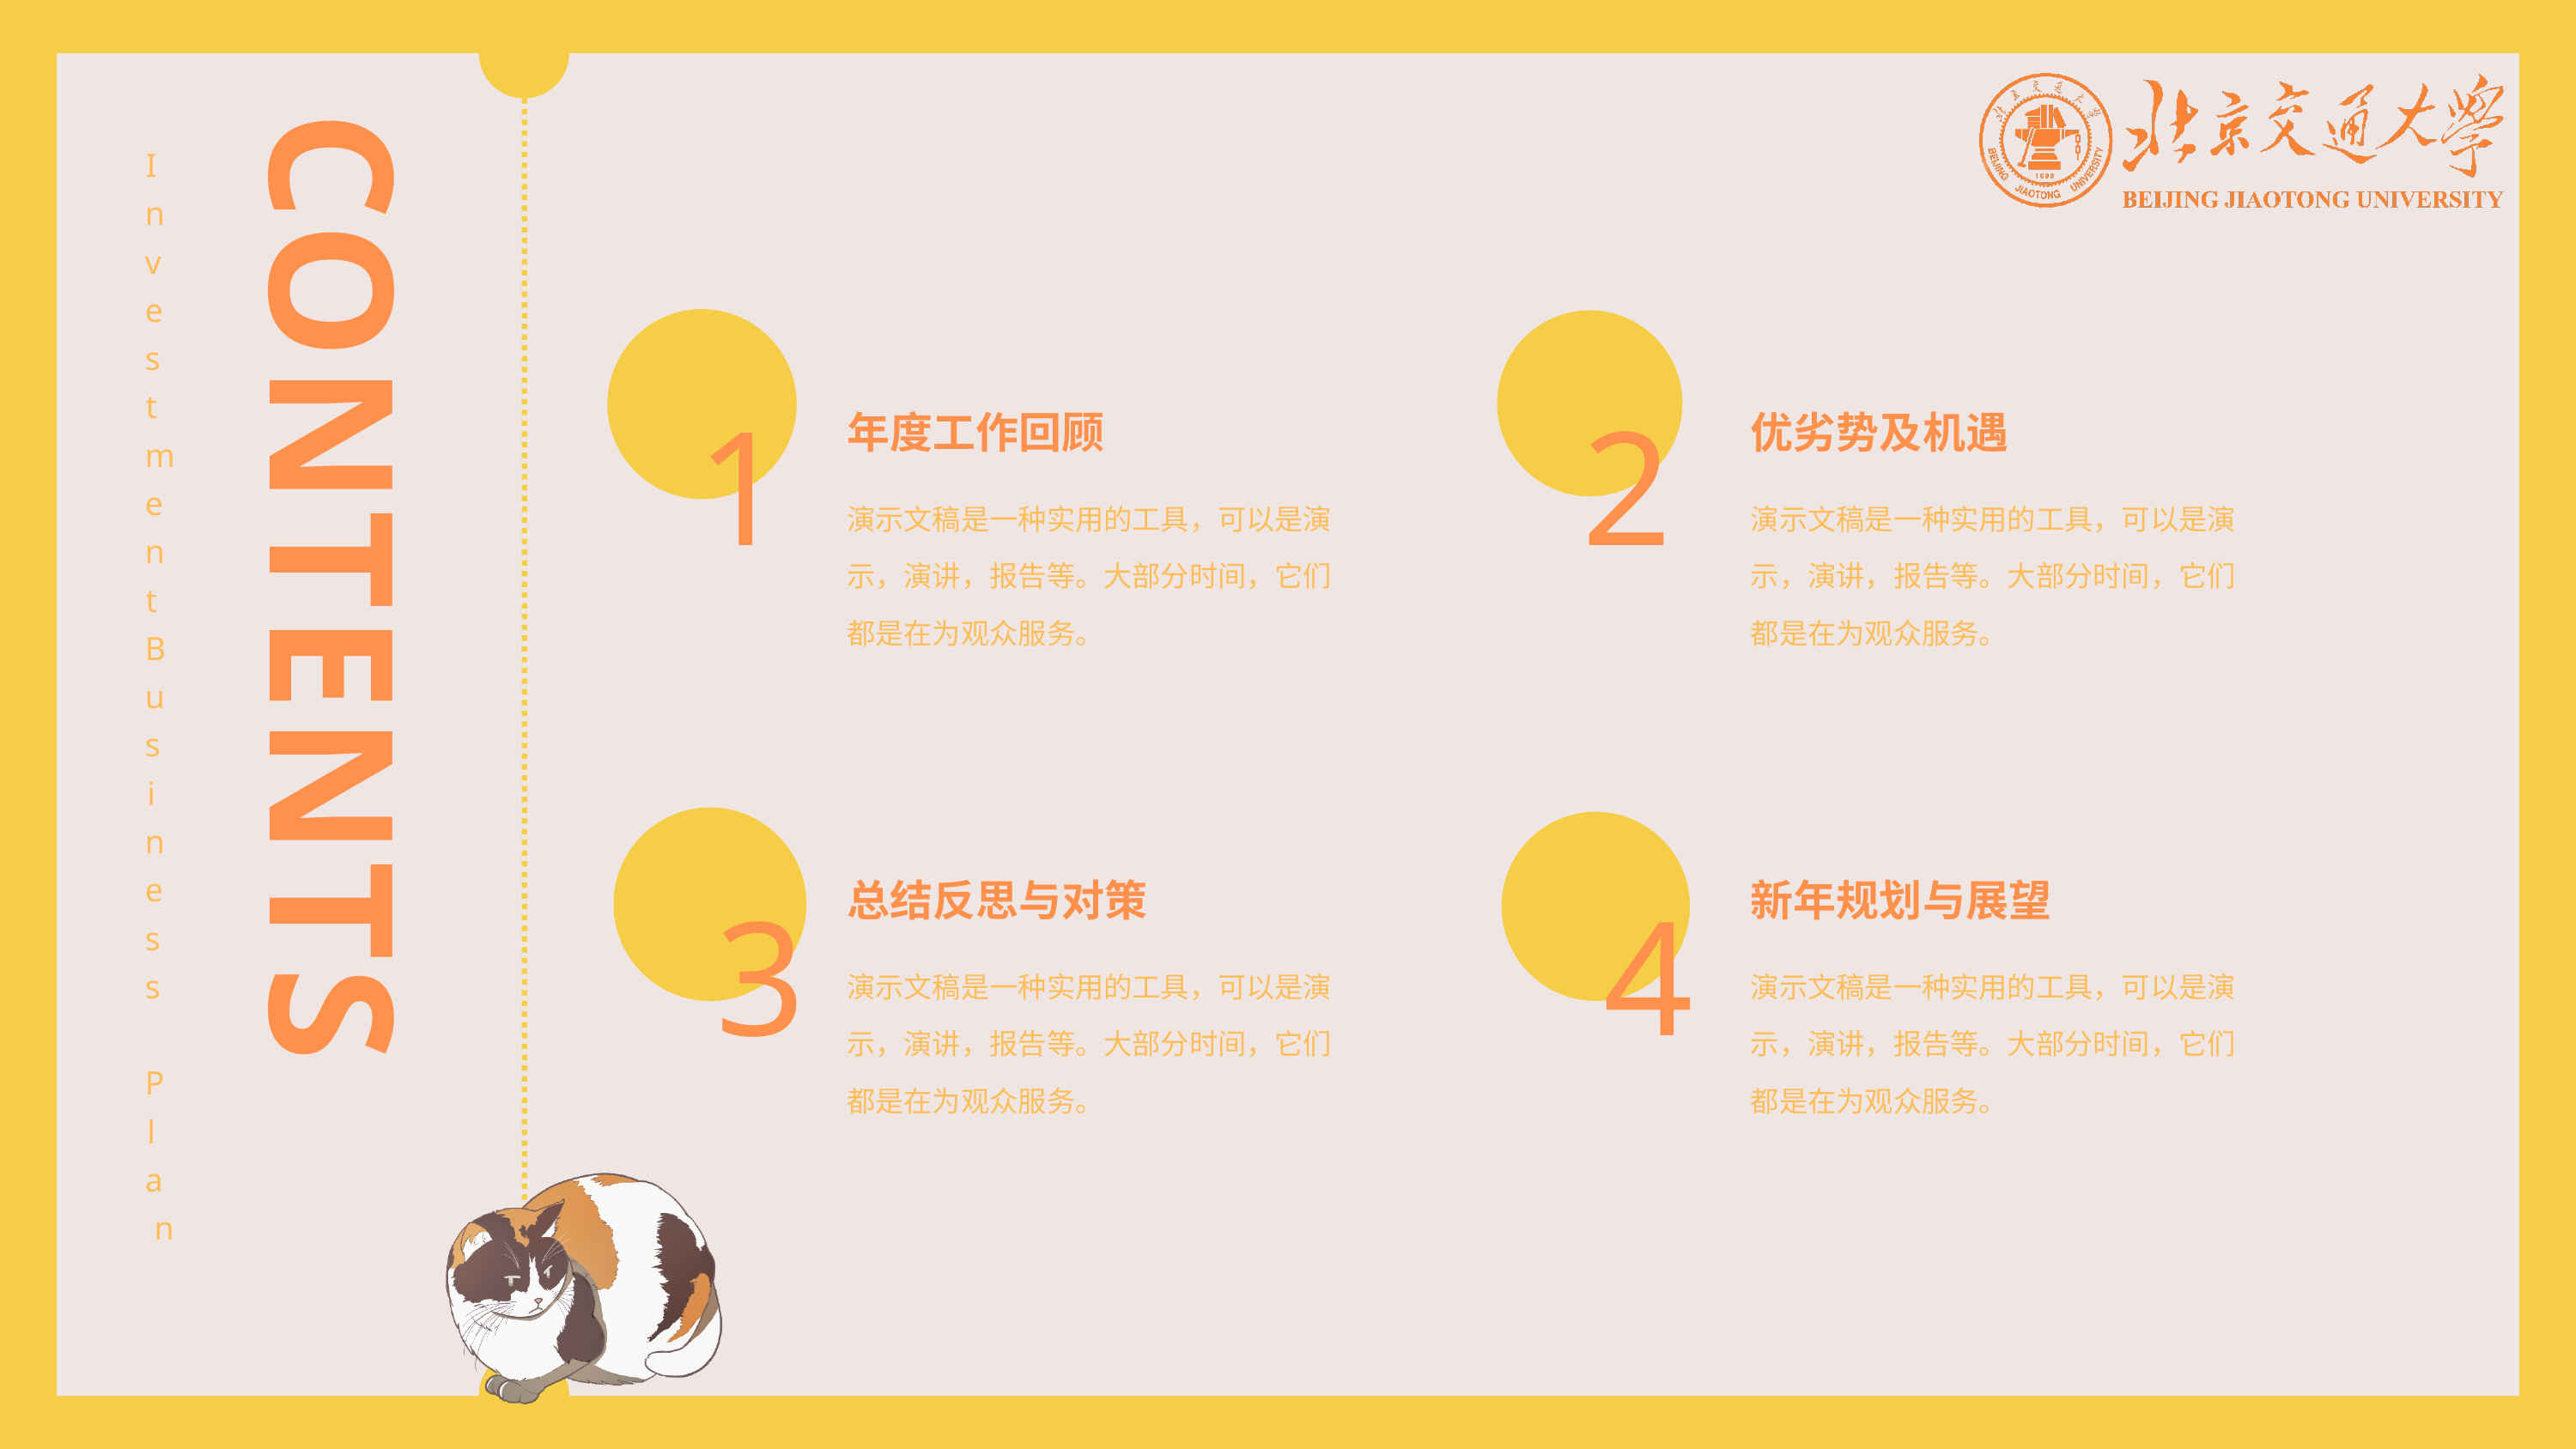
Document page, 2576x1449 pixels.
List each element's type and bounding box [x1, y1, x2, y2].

text_box [56, 7, 2519, 1441]
text_box [1500, 811, 1691, 1002]
text_box [606, 308, 798, 500]
picture [1913, 37, 2568, 256]
picture [394, 1106, 744, 1449]
text_box [1496, 310, 1684, 497]
text_box [612, 807, 807, 1002]
